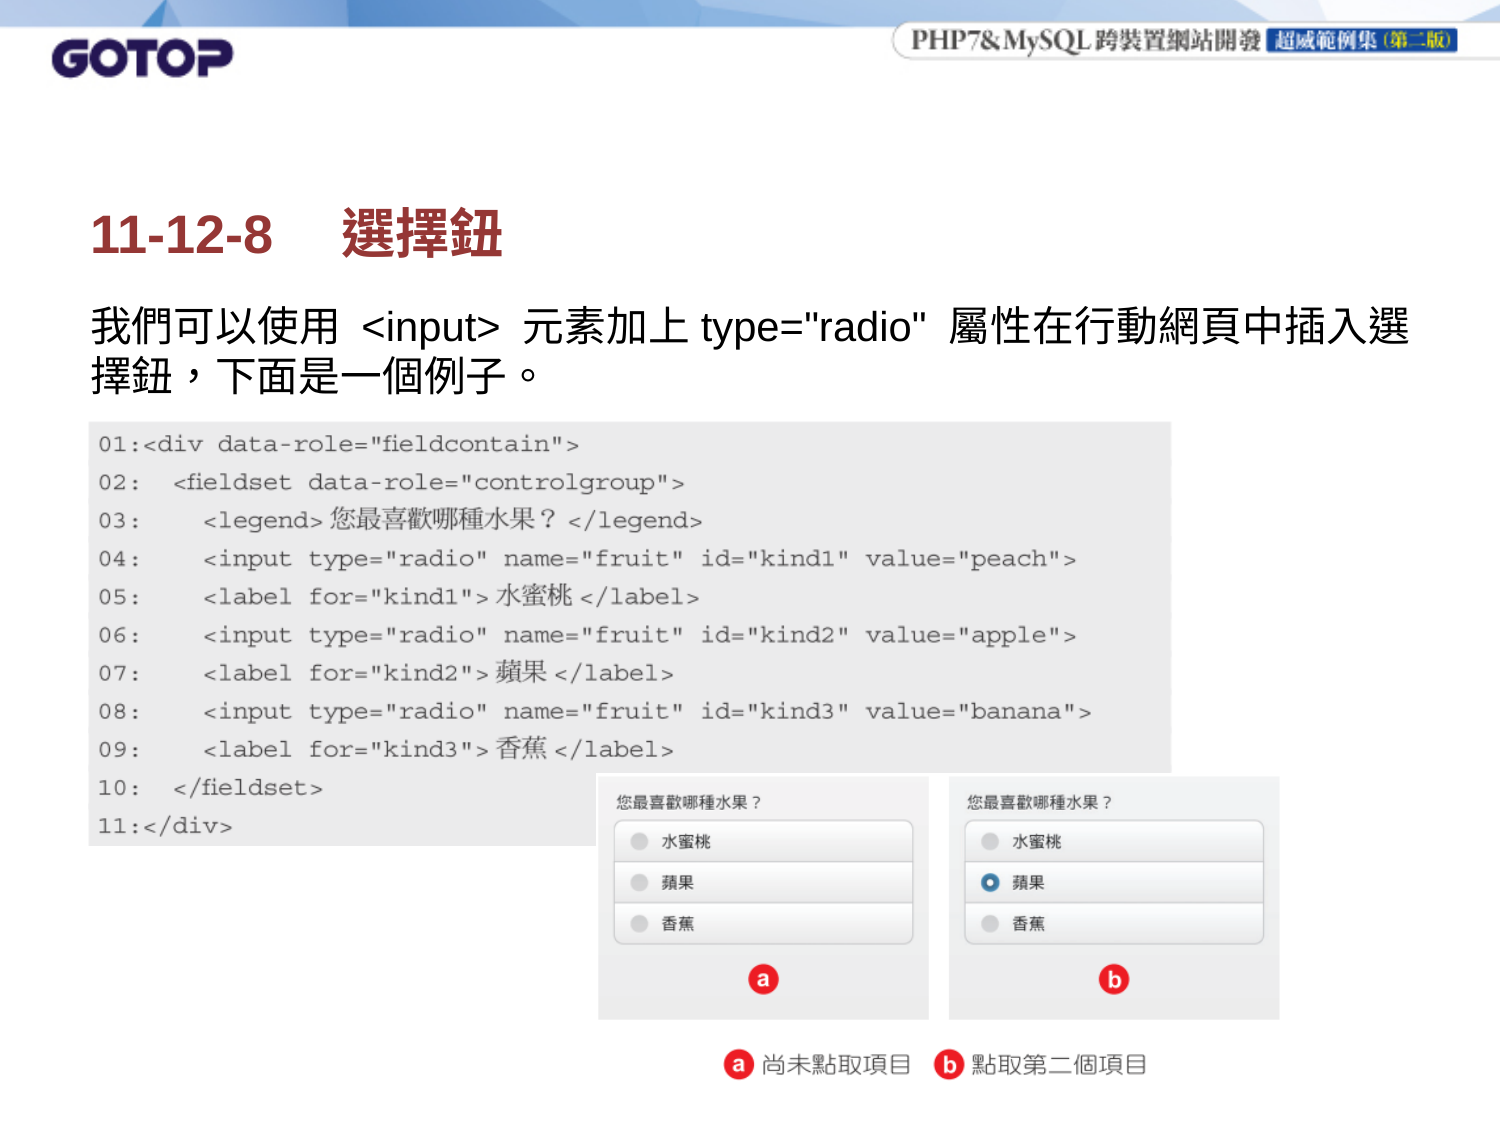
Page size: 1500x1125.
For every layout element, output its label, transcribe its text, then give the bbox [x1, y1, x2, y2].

picture [0, 0, 1500, 1125]
title 11-12-8 選擇鈕 [74, 171, 1426, 292]
list 我們可以使用 <input> 元素加上type="radio" 屬性在行動網頁中插入選擇鈕，下面是一個例子。 [74, 292, 1426, 1036]
